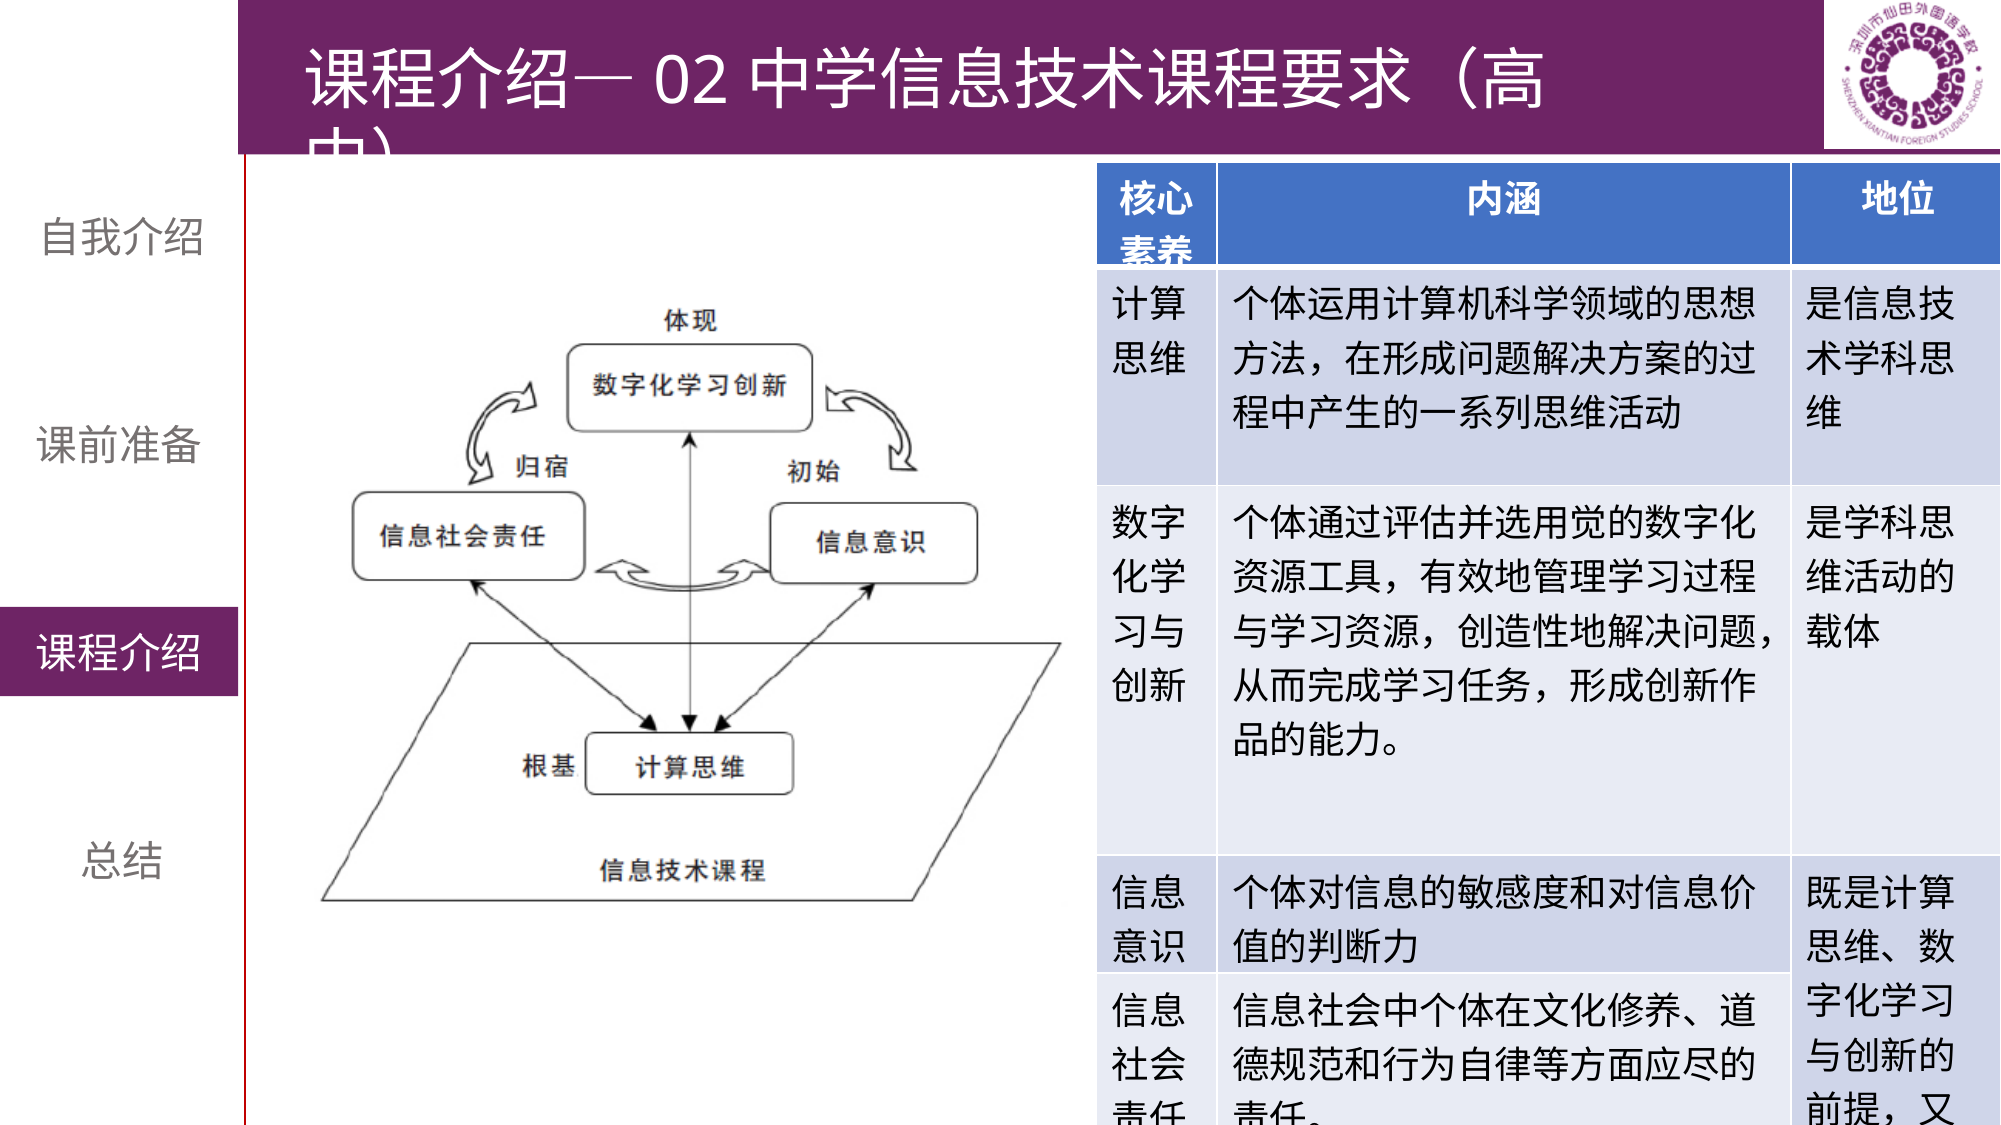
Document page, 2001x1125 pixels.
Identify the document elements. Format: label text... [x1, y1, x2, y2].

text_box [1091, 336, 1631, 476]
table_header 地位 [1792, 163, 2000, 264]
table_cell 个体运用计算机科学领域的思想方法，在形成问题解决方案的过程中产生的一系列思维活动 [1218, 270, 1790, 485]
text_box [1631, 155, 2000, 161]
text_box 课程介绍—02中学信息技术课程要求（高中） [289, 29, 1631, 204]
text_box [237, 0, 2000, 155]
table_cell 个体对信息的敏感度和对信息价值的判断力 [1218, 856, 1790, 972]
table_cell 计算思维 [1097, 476, 1216, 485]
text_box 总结 [2, 814, 242, 905]
table_cell 既是计算思维、数字化学习与创新的前提，又是结果 [1792, 856, 2000, 1125]
table_cell 数字化学习与创新 [1097, 486, 1216, 854]
table_cell 信息社会中个体在文化修养、道德规范和行为自律等方面应尽的责任。 [1218, 974, 1790, 1125]
table_cell 信息意识 [1097, 856, 1216, 972]
text_box 自我介绍 [2, 190, 242, 281]
text_box [244, 155, 1096, 1125]
text_box 课程介绍 [0, 606, 239, 697]
table_cell 信息社会责任 [1097, 974, 1216, 1125]
table_header 核心素养 [1097, 163, 1216, 264]
picture [1824, 0, 2000, 149]
table_header 内涵 [1218, 163, 1790, 264]
table_cell 是信息技术学科思维 [1792, 270, 2000, 485]
table_cell 是学科思维活动的载体 [1792, 486, 2000, 854]
picture [284, 261, 1091, 914]
text_box 课前准备 [0, 398, 239, 489]
table_cell 计算思维 [1097, 270, 1216, 336]
table_cell 个体通过评估并选用觉的数字化资源工具，有效地管理学习过程与学习资源，创造性地解决问题，从而完成学习任务，形成创新作品的能力。 [1218, 486, 1790, 854]
